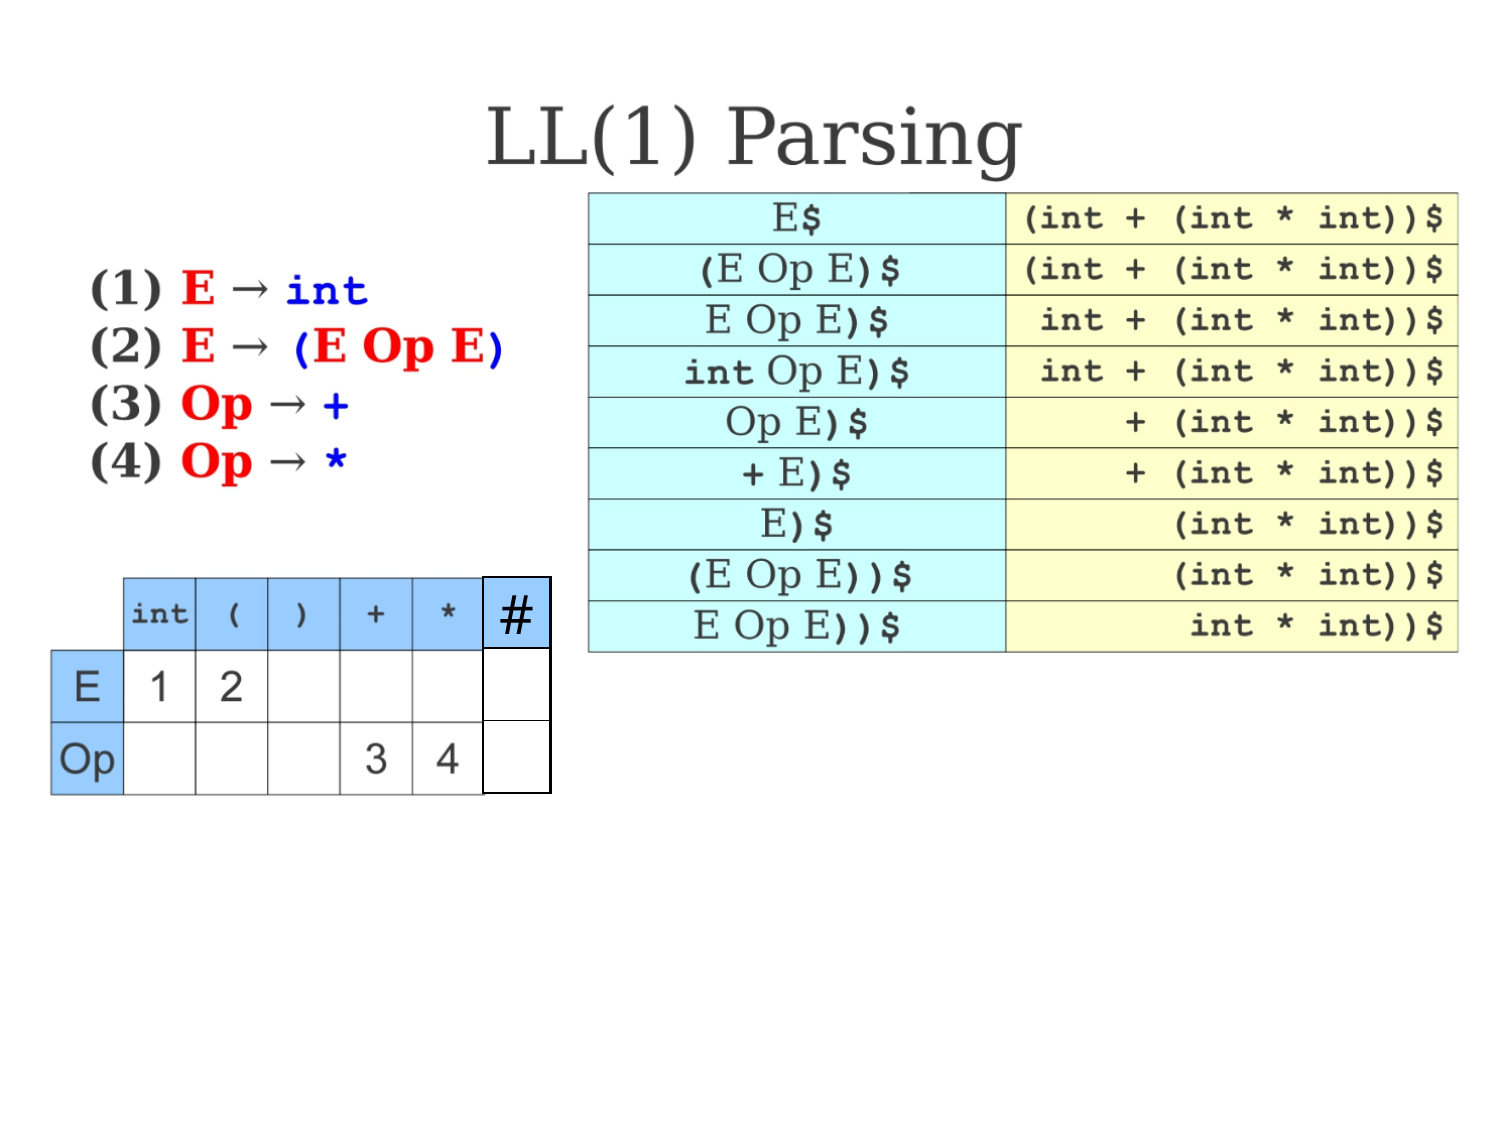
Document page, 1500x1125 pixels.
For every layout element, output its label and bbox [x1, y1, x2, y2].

picture [2, 0, 1500, 1125]
text_box [483, 576, 551, 794]
